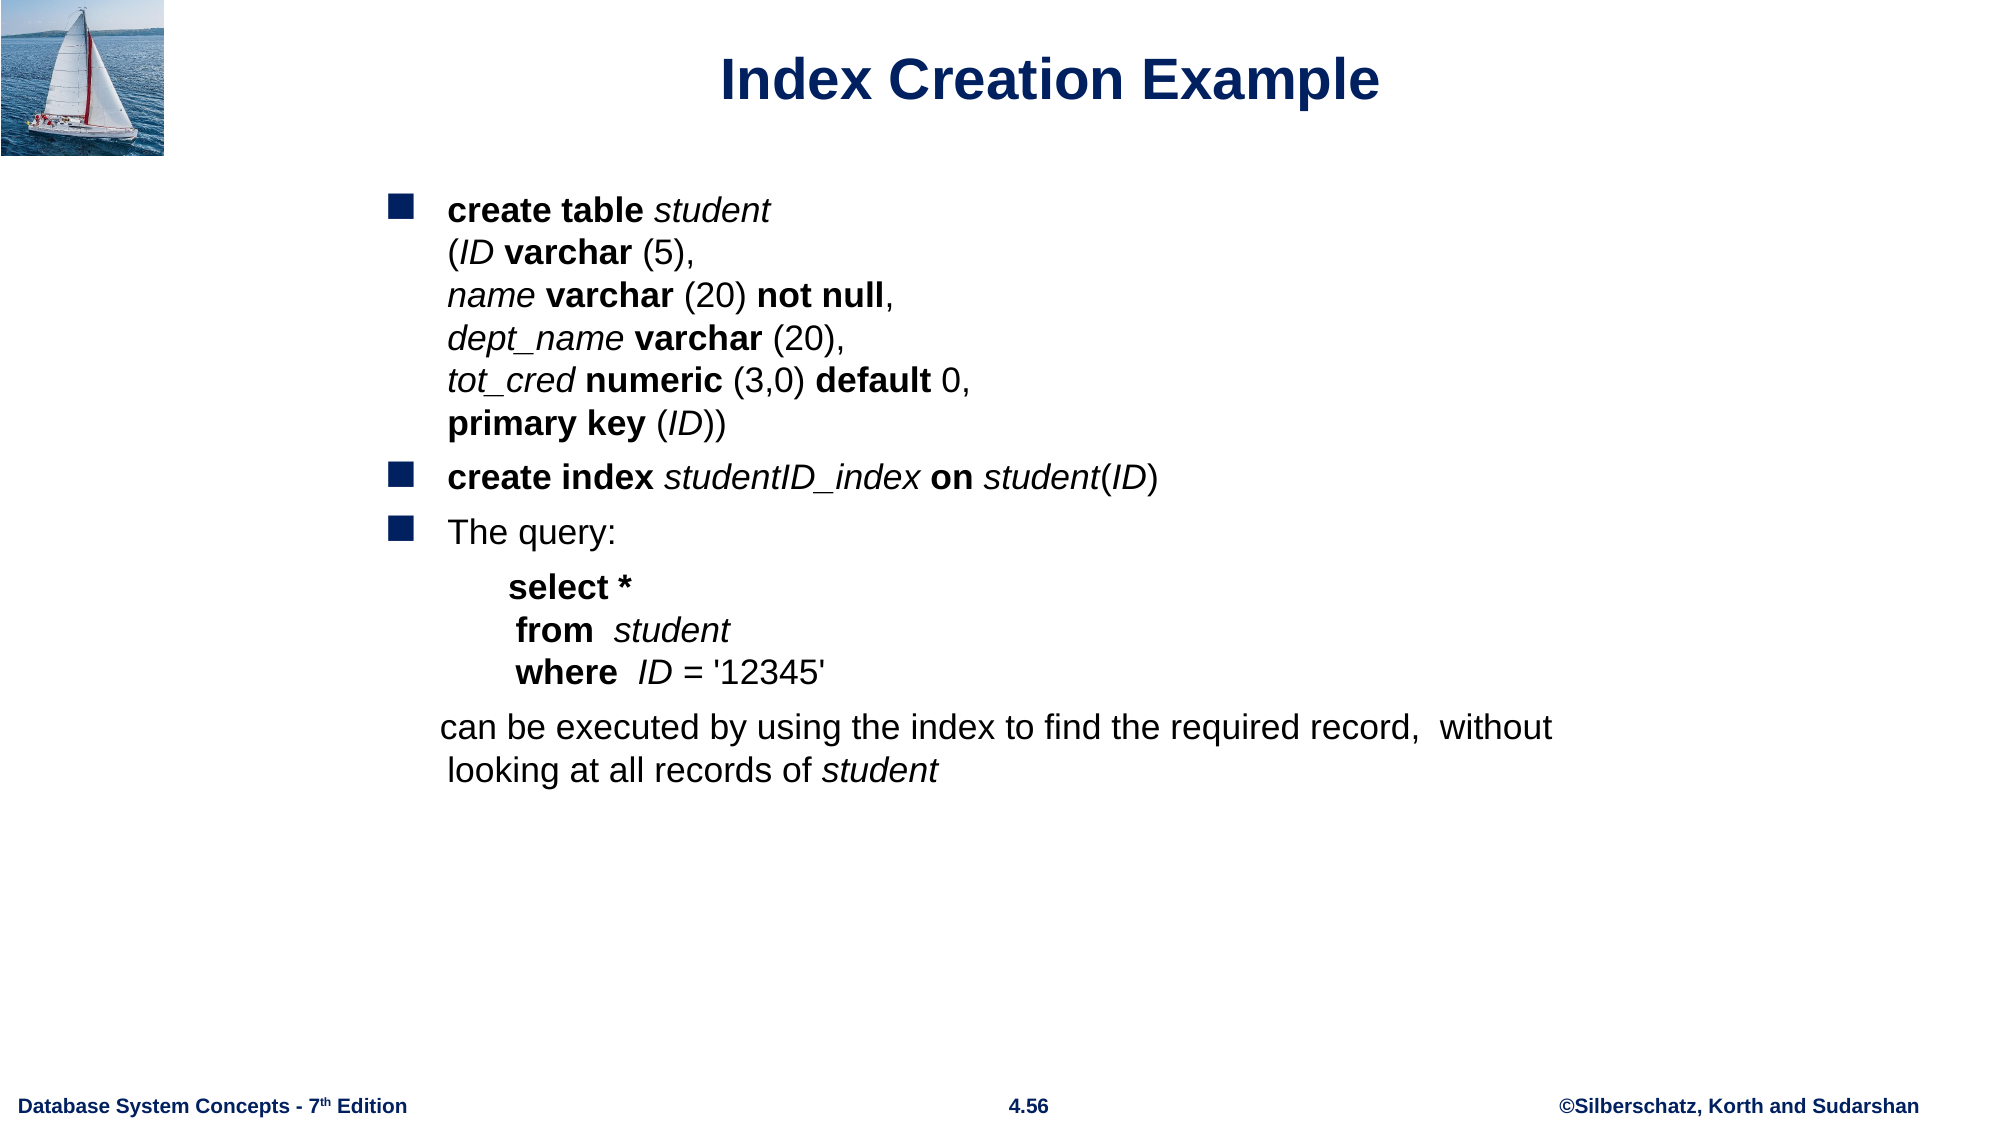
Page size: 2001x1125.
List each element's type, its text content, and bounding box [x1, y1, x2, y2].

list create table student (ID varchar (5), name varchar (20) not null, dept_name varchar (20), tot_cred numeric (3,0) default 0, primary key (ID)) create index studentID_index on student(ID) The query: select * from student where ID = '12345' can be executed by using the index to find the required record, without looking at all records of student [376, 179, 1606, 928]
title Index Creation Example [167, 18, 1935, 120]
picture [1, 0, 164, 156]
